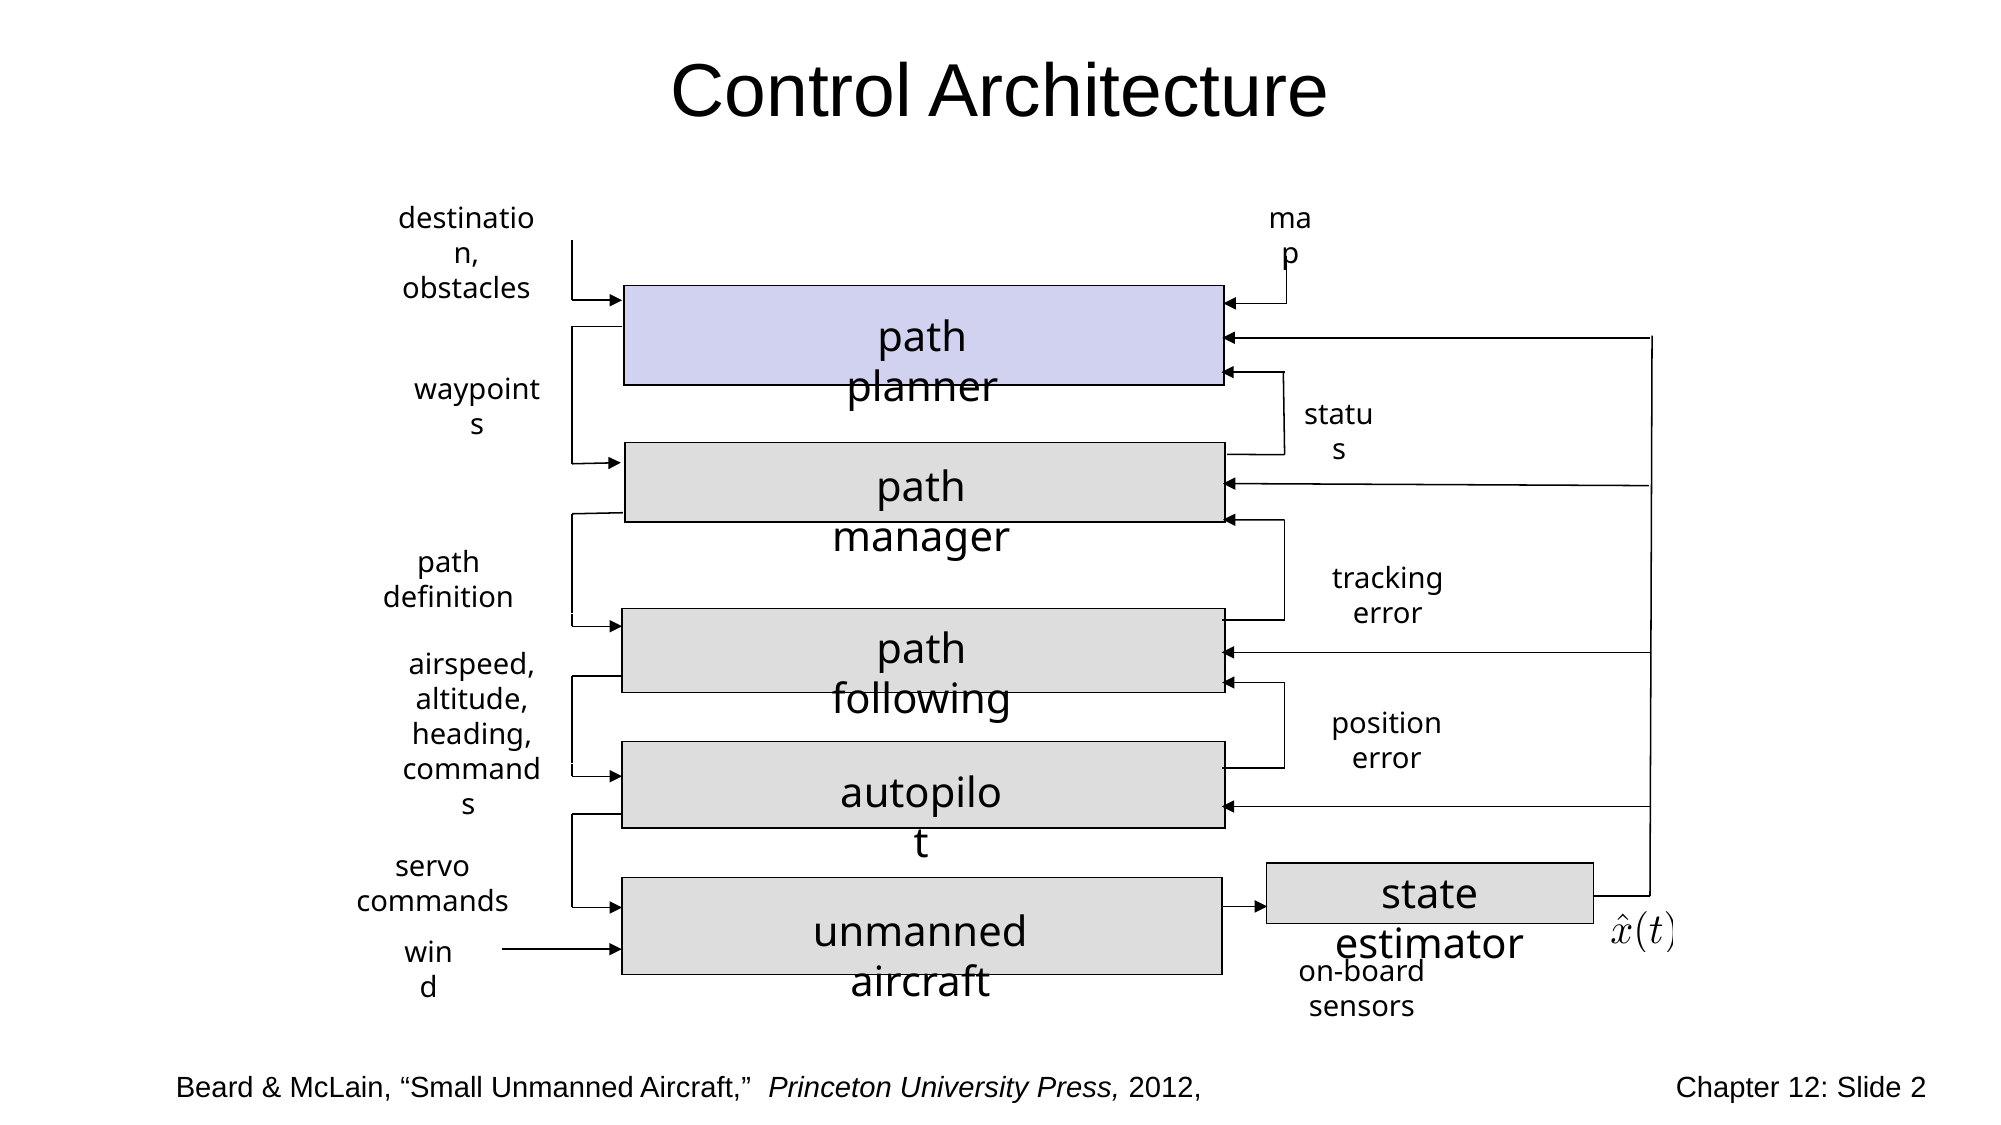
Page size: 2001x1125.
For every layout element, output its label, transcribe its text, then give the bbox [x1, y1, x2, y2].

text_box [624, 442, 1225, 522]
text_box path manager [776, 452, 1067, 568]
text_box airspeed, altitude, heading, commands [381, 637, 562, 828]
text_box tracking error [1284, 552, 1491, 638]
text_box on-board sensors [1234, 945, 1490, 1030]
text_box wind [382, 926, 475, 1012]
picture [1610, 911, 1674, 952]
text_box destination, obstacles [375, 192, 558, 313]
text_box position error [1284, 697, 1489, 782]
text_box status [1284, 387, 1393, 473]
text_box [1266, 859, 1594, 926]
text_box autopilot [824, 757, 1018, 873]
title Control Architecture [99, 37, 1900, 137]
text_box path planner [789, 302, 1056, 418]
text_box waypoints [397, 362, 558, 448]
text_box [1649, 335, 1653, 897]
text_box [622, 741, 1225, 828]
text_box path definition [339, 535, 558, 621]
text_box [622, 608, 1225, 693]
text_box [1221, 682, 1285, 769]
text_box path following [775, 614, 1068, 730]
text_box servo commands [307, 840, 558, 926]
text_box unmanned aircraft [734, 897, 1106, 1013]
text_box map [1247, 192, 1334, 278]
text_box [623, 285, 1224, 385]
text_box [622, 877, 1223, 975]
